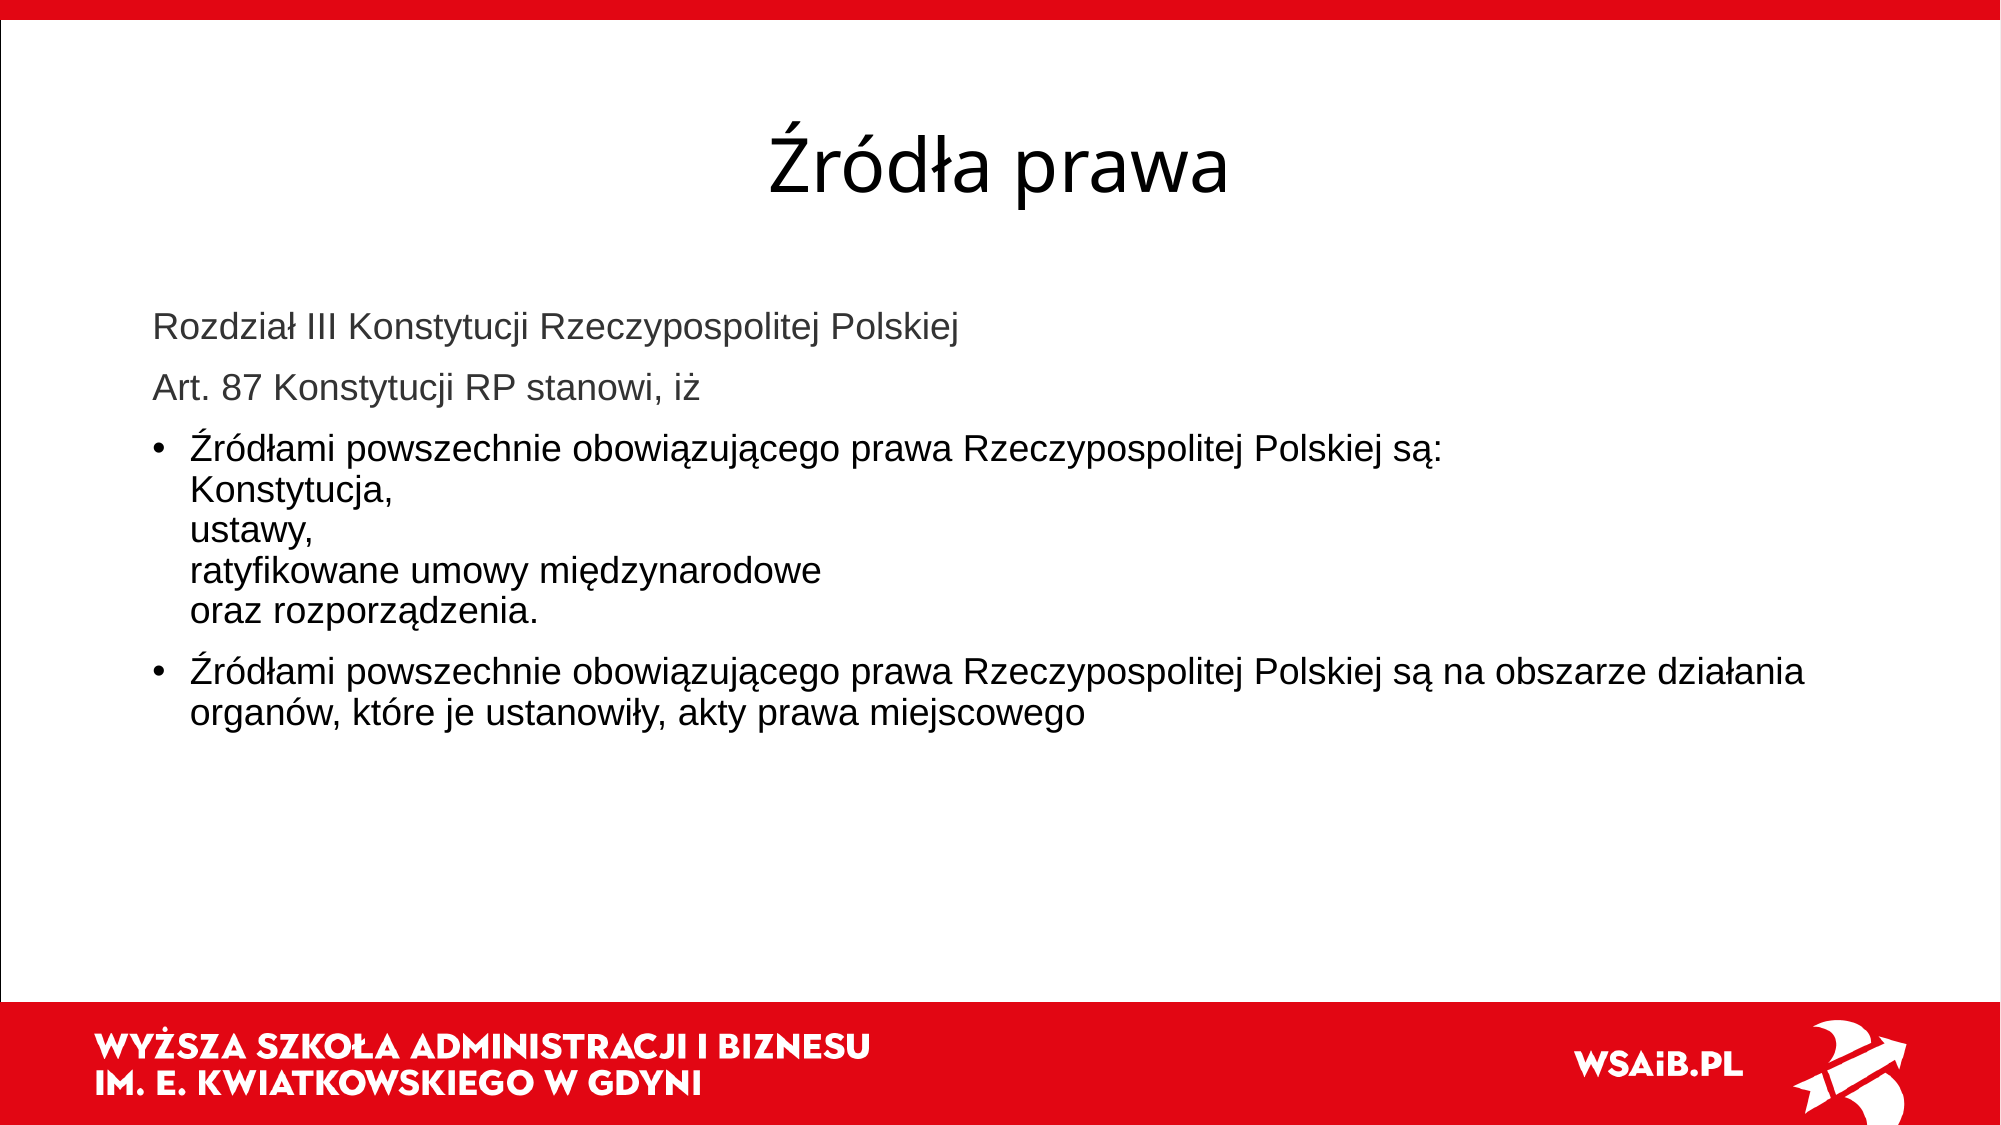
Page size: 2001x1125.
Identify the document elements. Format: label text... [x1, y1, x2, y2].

list Rozdział III Konstytucji Rzeczypospolitej Polskiej Art. 87 Konstytucji RP stanowi, iż Źródłami powszechnie obowiązującego prawa Rzeczypospolitej Polskiej są: Konstytucja, ustawy, ratyfikowane umowy międzynarodowe oraz rozporządzenia. Źródłami powszechnie obowiązującego prawa Rzeczypospolitej Polskiej są na obszarze działania organów, które je ustanowiły, akty prawa miejscowego [137, 299, 1863, 861]
title Źródła prawa [137, 59, 1863, 278]
picture [0, 0, 2001, 1125]
